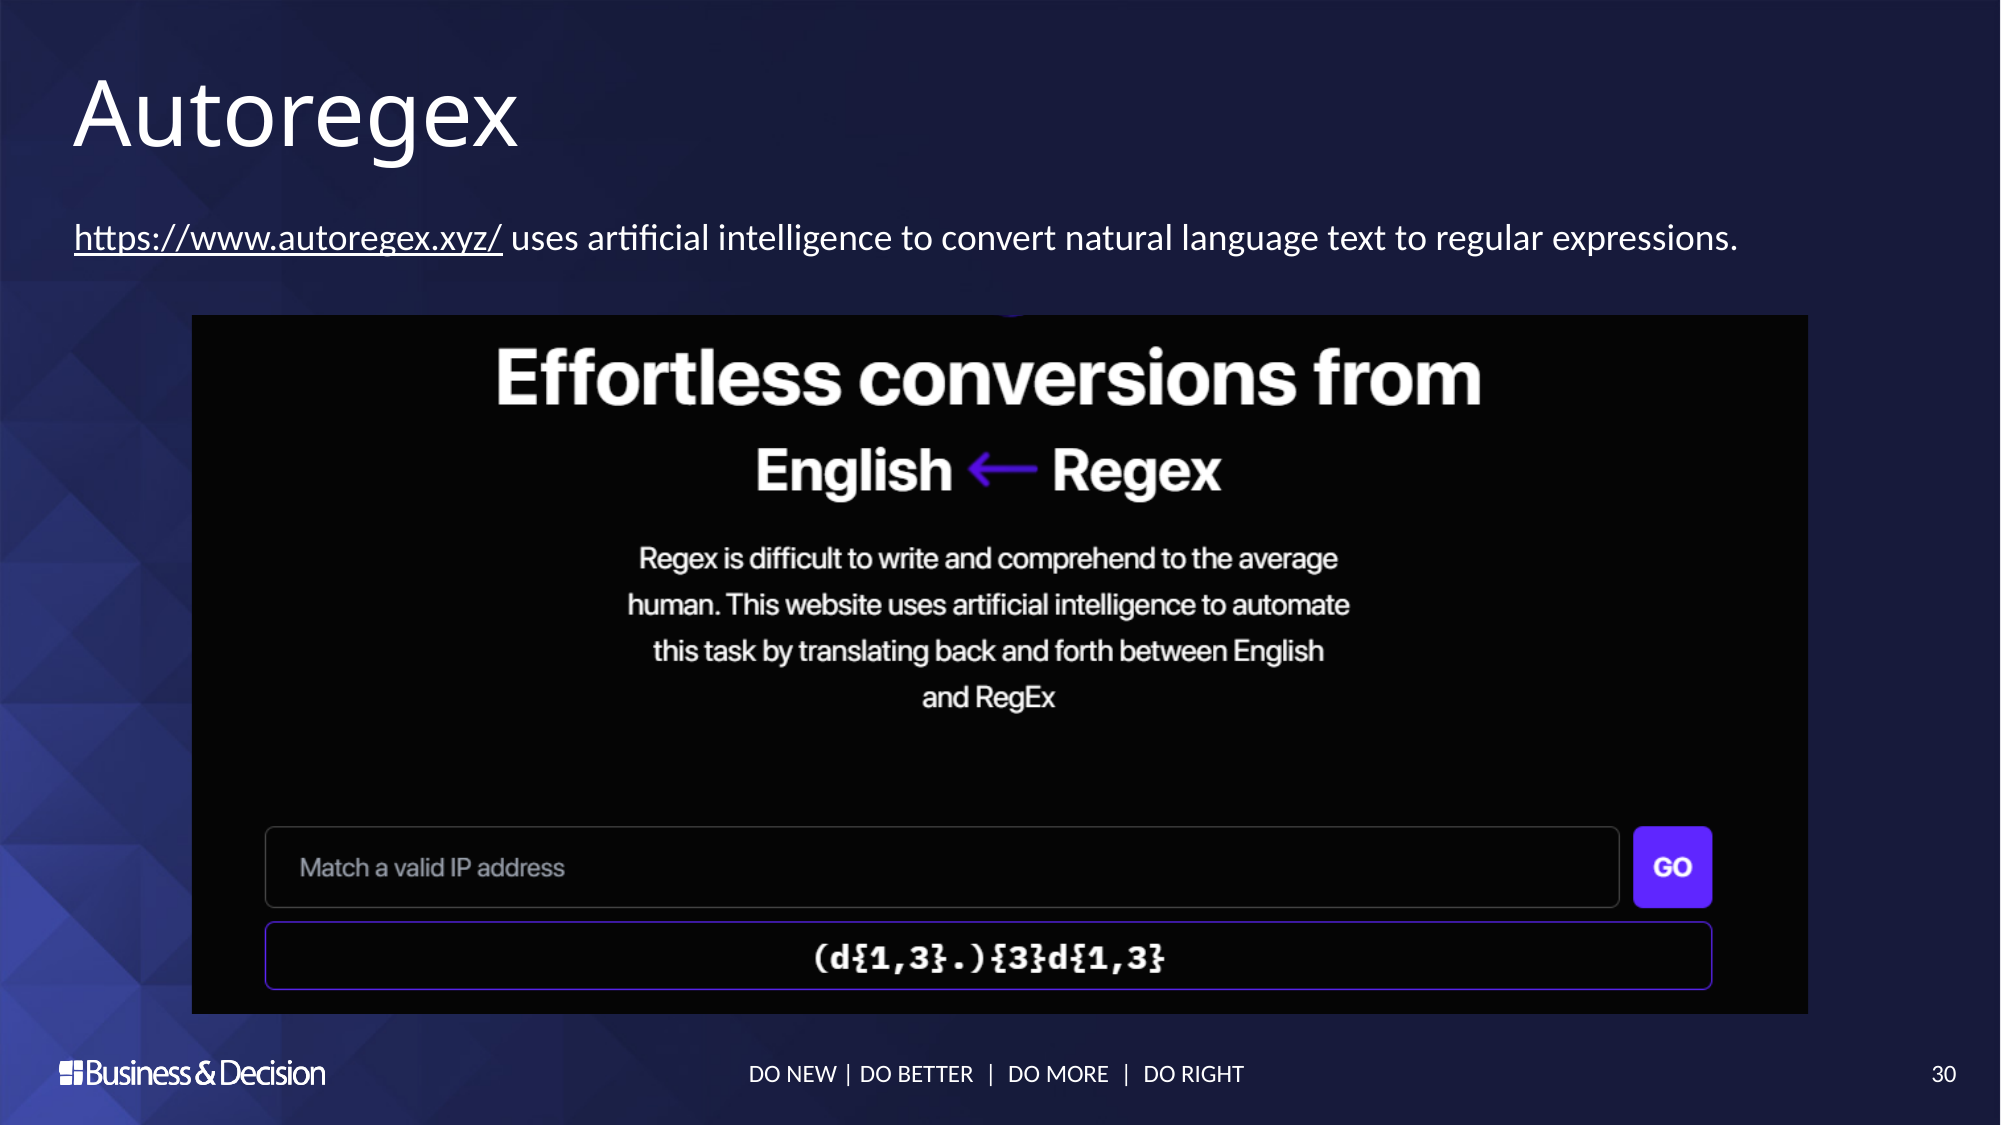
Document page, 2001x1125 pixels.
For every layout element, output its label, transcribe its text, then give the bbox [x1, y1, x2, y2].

slide_number 30 [1521, 1042, 1972, 1103]
title Autoregex [59, 59, 1941, 210]
footer DO NEW | DO BETTER | DO MORE | DO RIGHT [662, 1042, 1338, 1103]
picture [0, 0, 2001, 1125]
list https://www.autoregex.xyz/ uses artificial intelligence to convert natural language text to regular expressions. [59, 210, 1941, 991]
